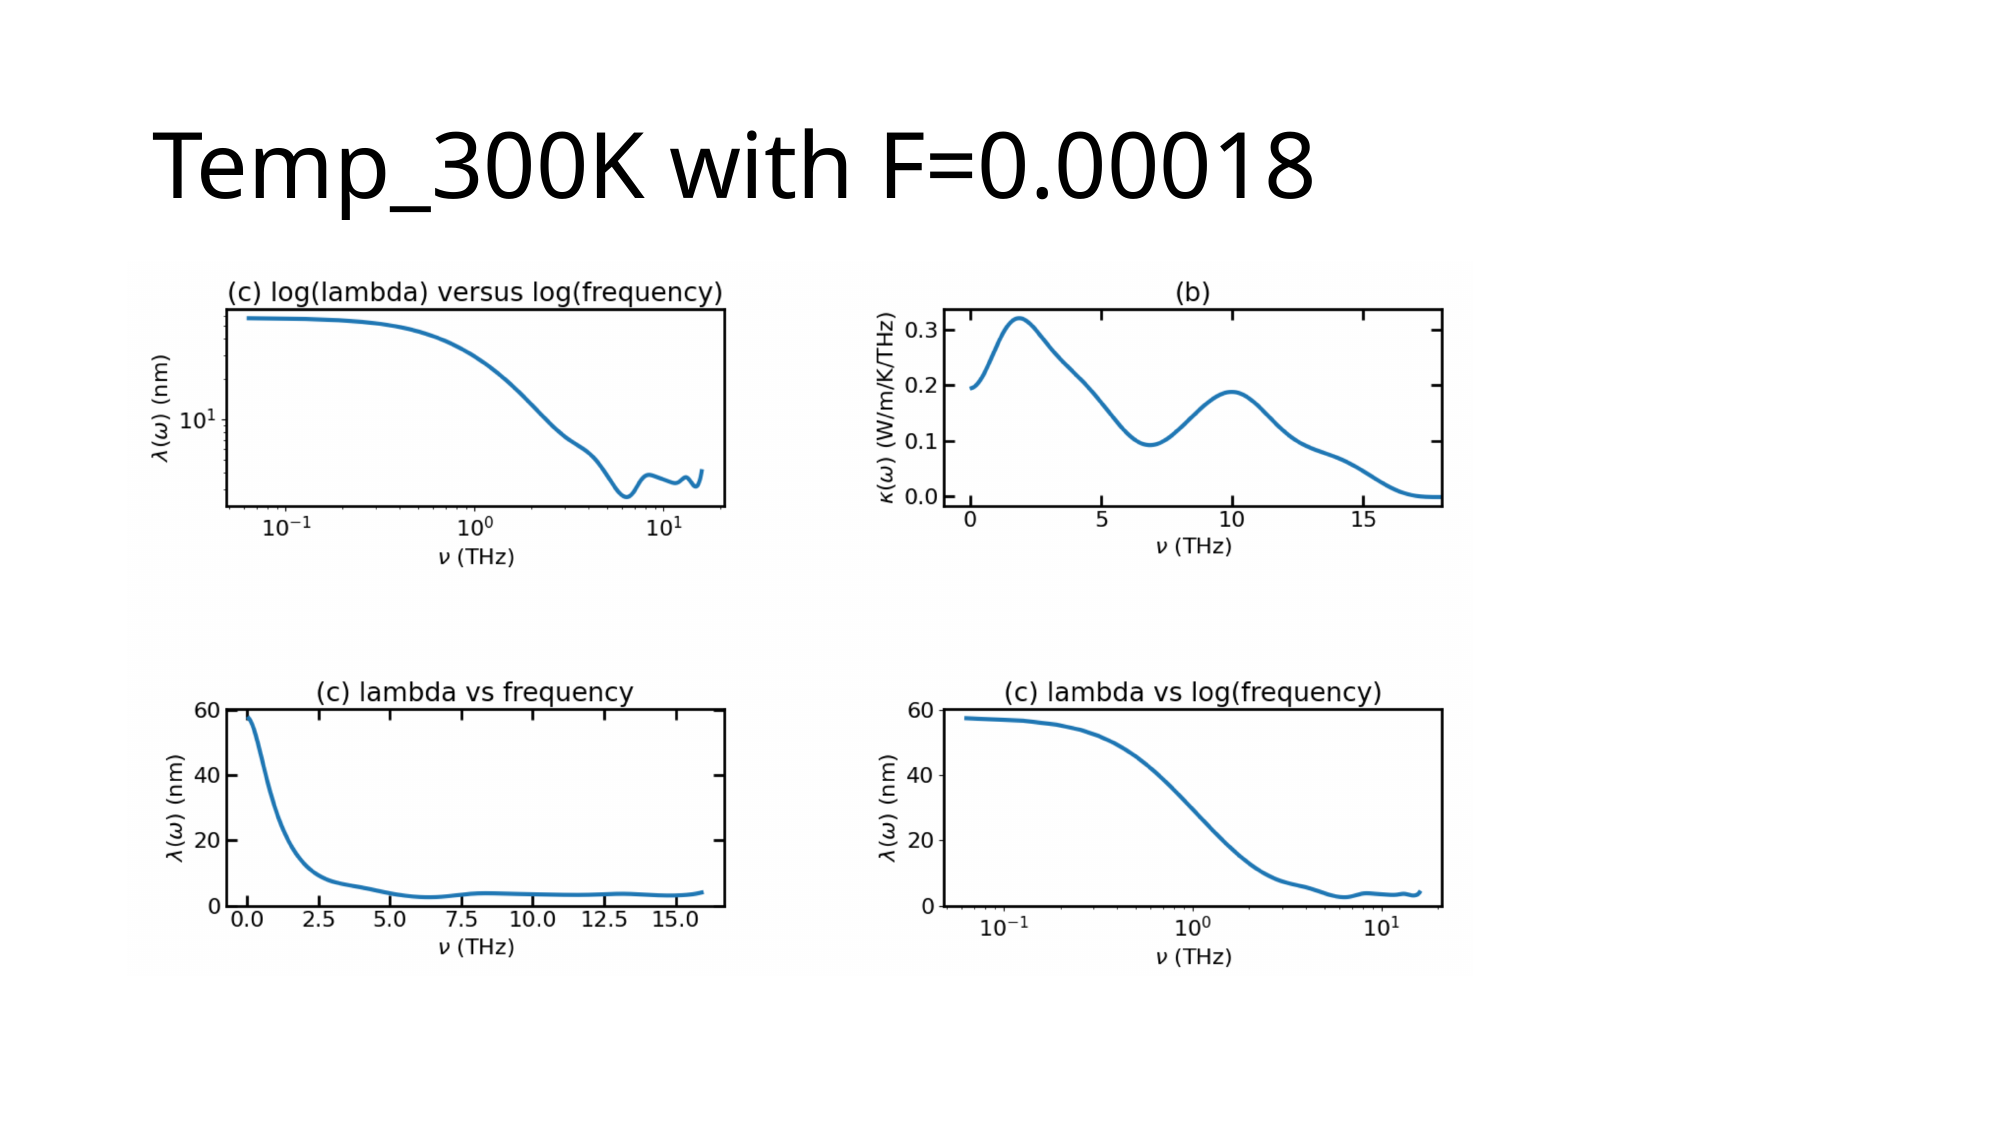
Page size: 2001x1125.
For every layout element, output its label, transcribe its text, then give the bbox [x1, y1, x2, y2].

title Temp_300K with F=0.00018 [137, 59, 1863, 278]
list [126, 260, 1473, 976]
